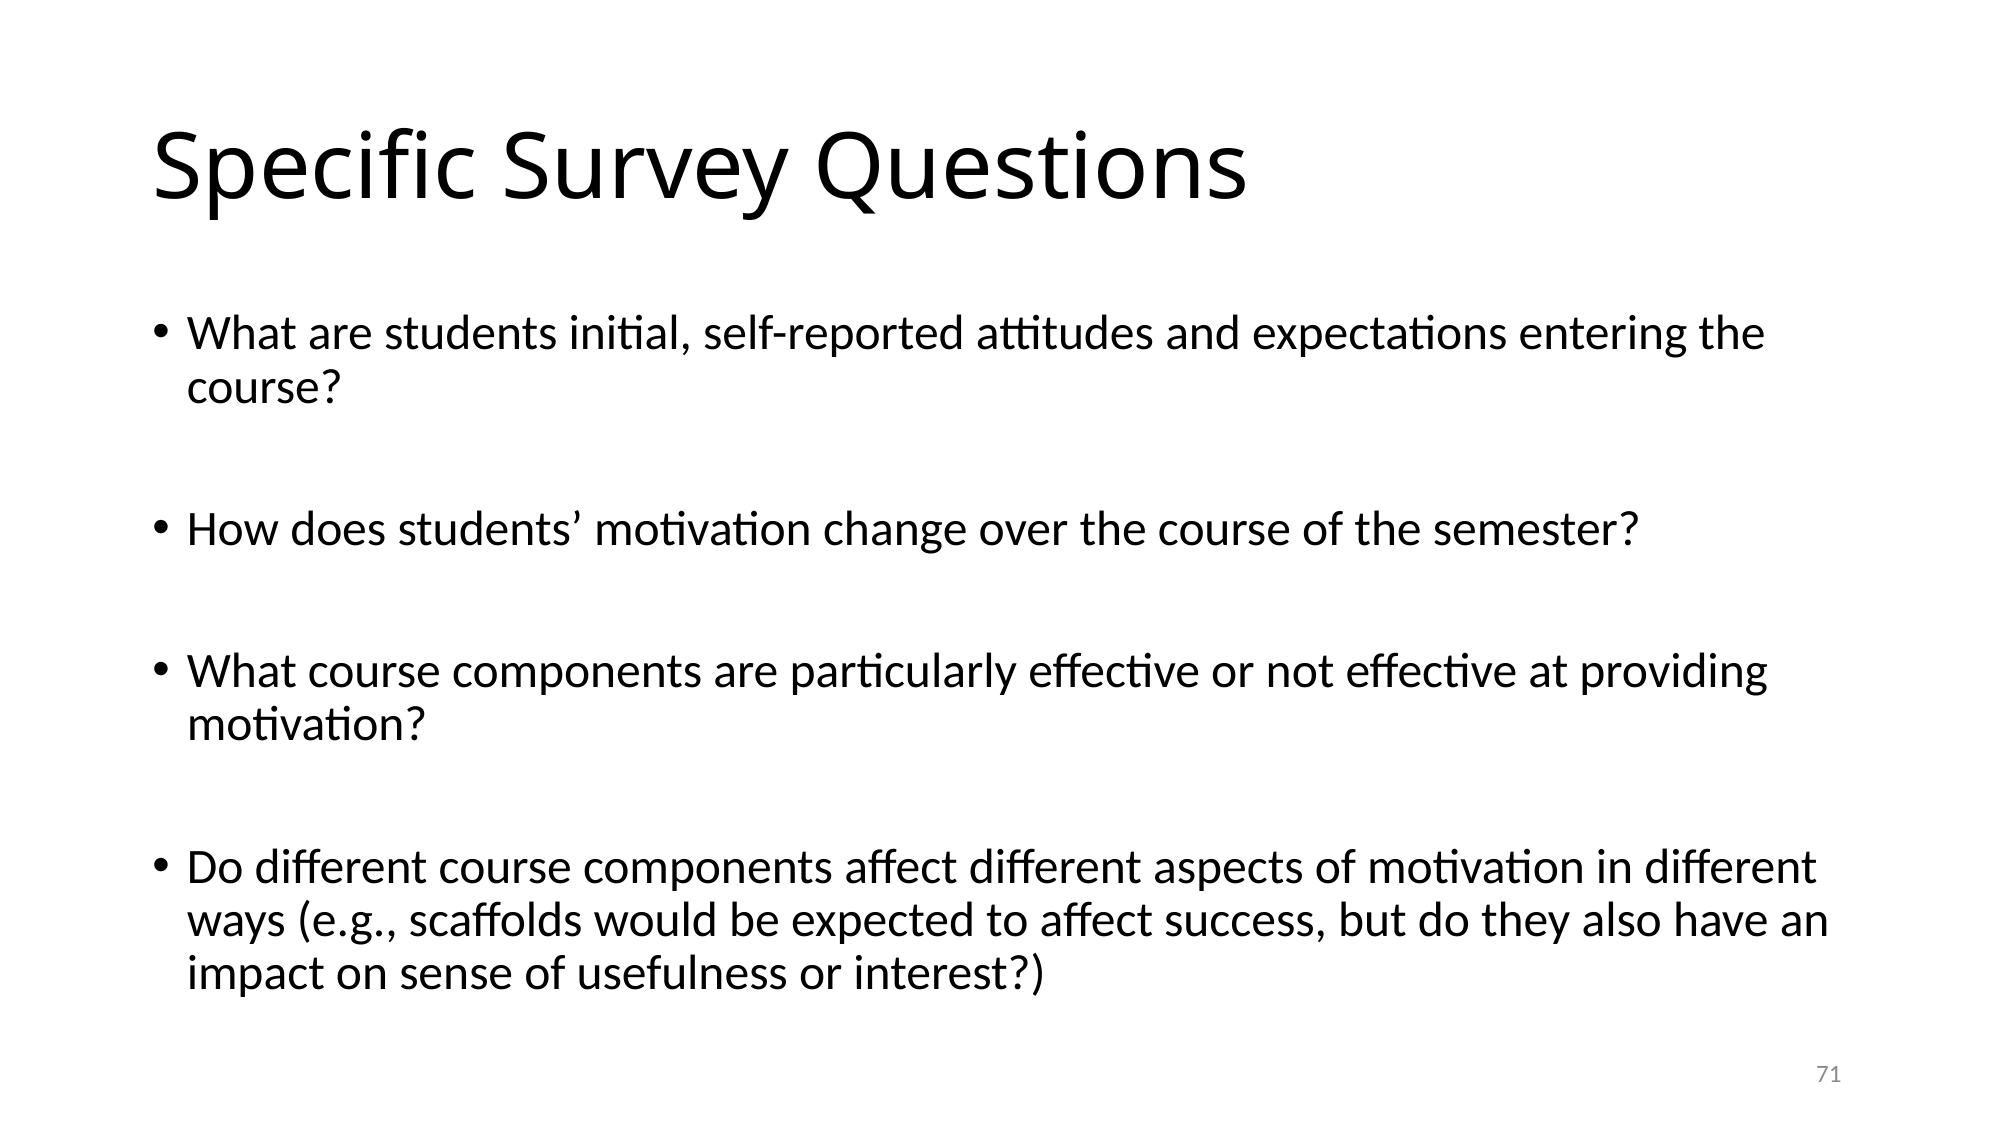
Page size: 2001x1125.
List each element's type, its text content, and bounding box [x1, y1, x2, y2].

slide_number 71 [1412, 1042, 1863, 1103]
title Specific Survey Questions [137, 59, 1863, 278]
list What are students initial, self-reported attitudes and expectations entering the course? How does students’ motivation change over the course of the semester? What course components are particularly effective or not effective at providing motivation? Do different course components affect different aspects of motivation in different ways (e.g., scaffolds would be expected to affect success, but do they also have an impact on sense of usefulness or interest?) [137, 299, 1863, 1014]
